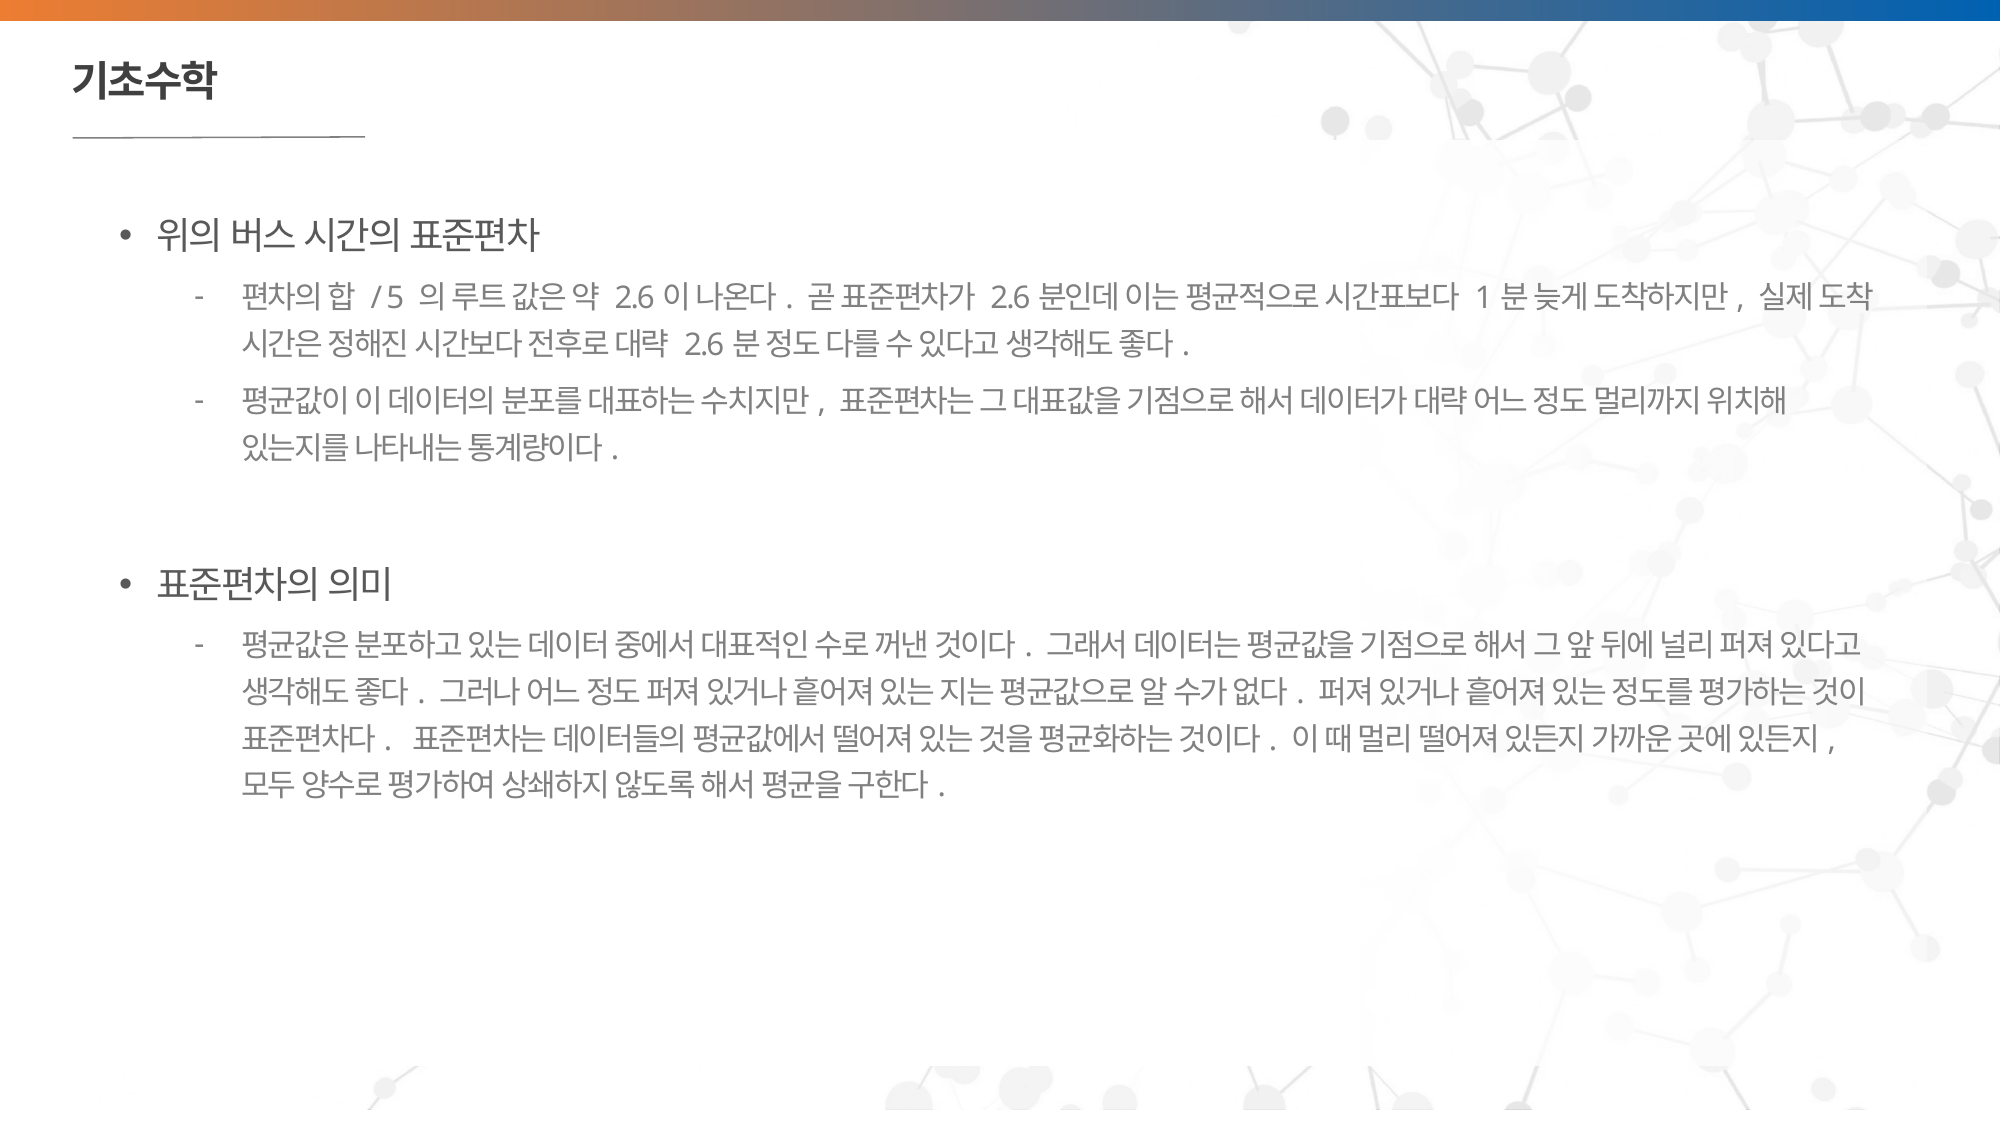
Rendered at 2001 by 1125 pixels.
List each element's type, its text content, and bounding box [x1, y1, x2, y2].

title 기초수학 [56, 49, 1162, 117]
list 위의 버스 시간의 표준편차 편차의 합 / 5 의 루트 값은 약 2.6이 나온다. 곧 표준편차가 2.6분인데 이는 평균적으로 시간표보다 1분 늦게 도착하지만, 실제 도착 시간은 정해진 시간보다 전후로 대략 2.6분 정도 다를 수 있다고 생각해도 좋다. 평균값이 이 데이터의 분포를 대표하는 수치지만, 표준편차는 그 대표값을 기점으로 해서 데이터가 대략 어느 정도 멀리까지 위치해 있는지를 나타내는 통계량이다. 표준편차의 의미 평균값은 분포하고 있는 데이터 중에서 대표적인 수로 꺼낸 것이다. 그래서 데이터는 평균값을 기점으로 해서 그 앞 뒤에 널리 퍼져 있다고 생각해도 좋다. 그러나 어느 정도 퍼져 있거나 흩어져 있는 지는 평균값으로 알 수가 없다. 퍼져 있거나 흩어져 있는 정도를 평가하는 것이 표준편차다. 표준편차는 데이터들의 평균값에서 떨어져 있는 것을 평균화하는 것이다. 이 때 멀리 떨어져 있든지 가까운 곳에 있든지, 모두 양수로 평가하여 상쇄하지 않도록 해서 평균을 구한다. [104, 193, 1911, 1035]
